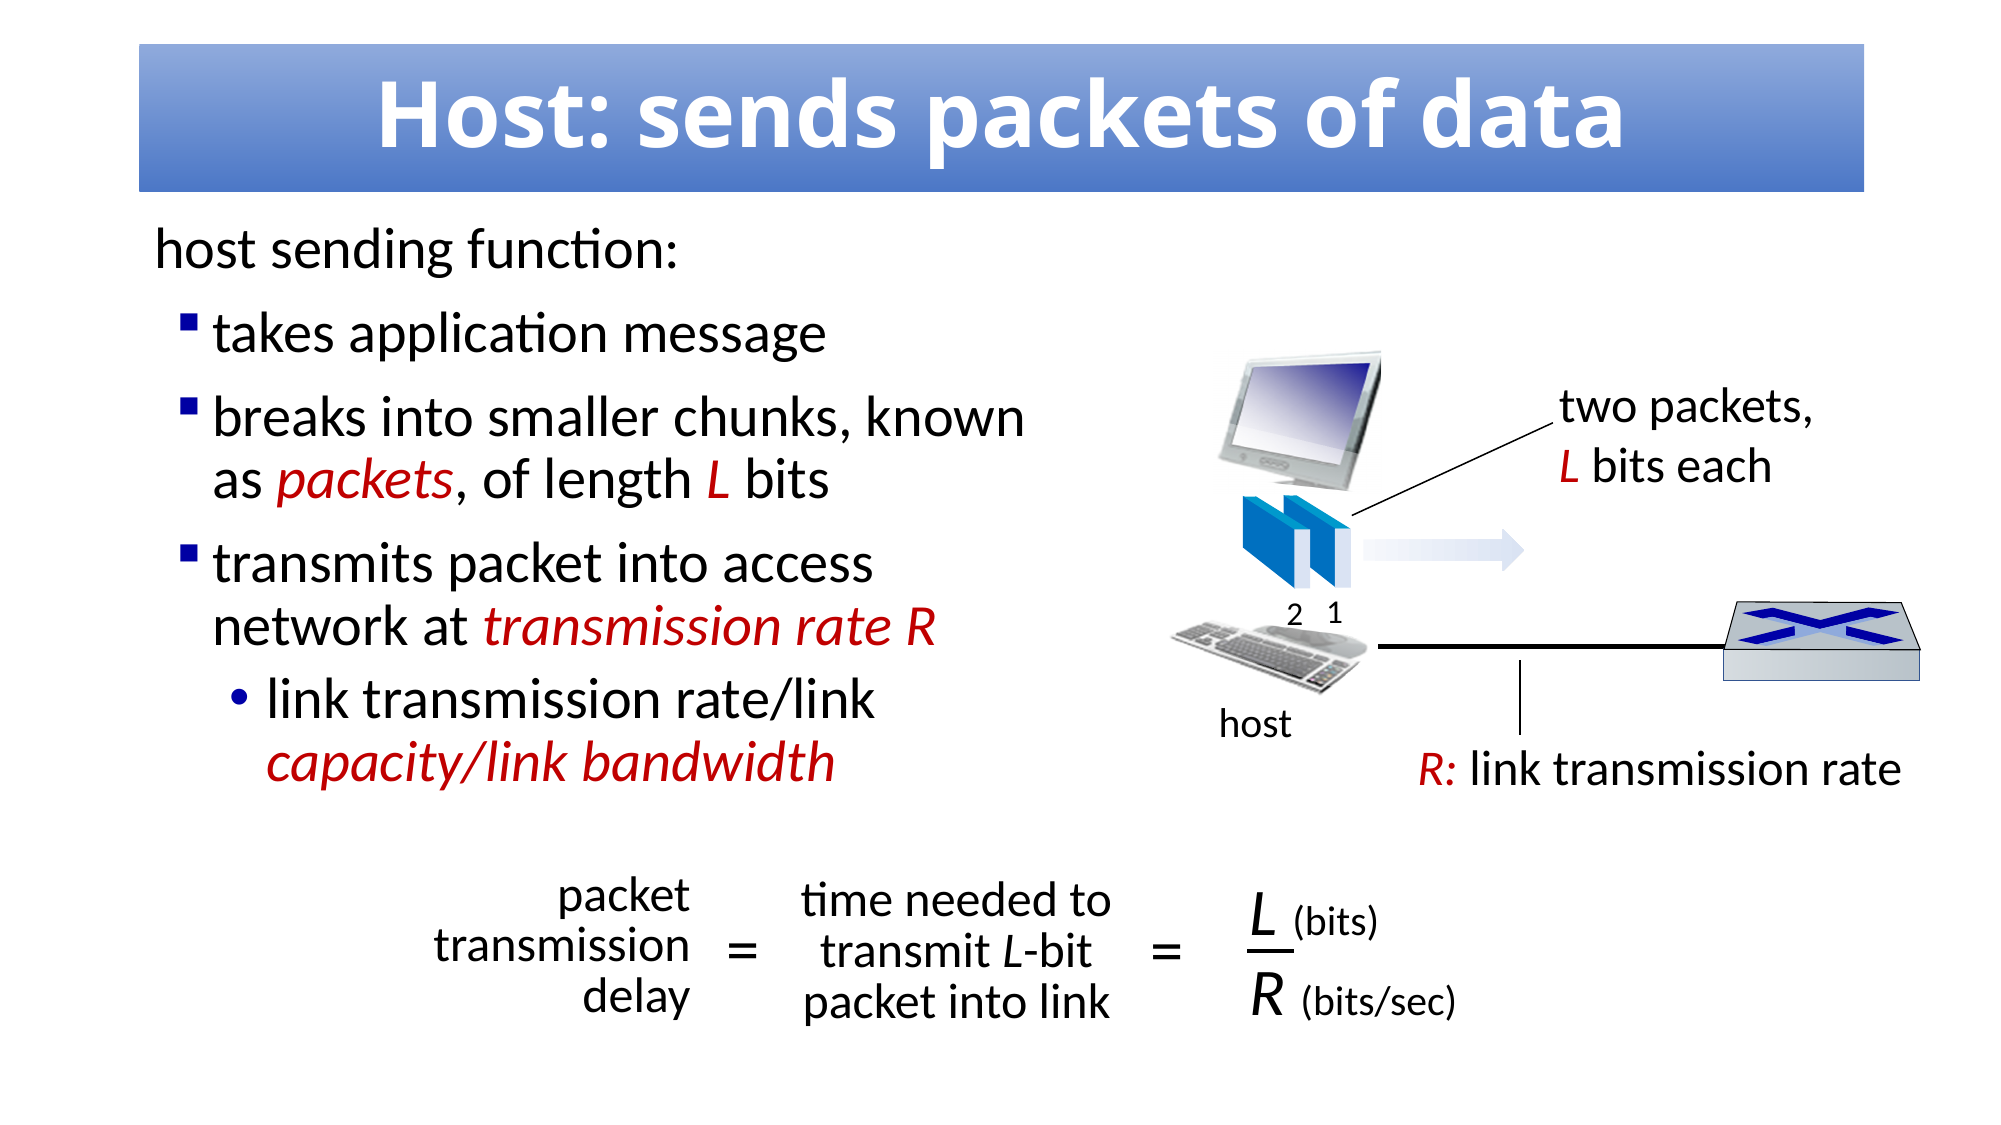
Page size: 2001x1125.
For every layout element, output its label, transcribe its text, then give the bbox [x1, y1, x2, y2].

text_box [1242, 495, 1311, 589]
text_box host [1203, 699, 1308, 754]
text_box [1165, 614, 1378, 699]
text_box [1362, 526, 1526, 574]
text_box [1283, 494, 1351, 588]
text_box two packets, L bits each [1544, 365, 1841, 501]
text_box 1 [1319, 583, 1358, 614]
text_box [1351, 422, 1553, 516]
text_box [1723, 601, 1921, 681]
title Host: sends packets of data [139, 44, 1865, 192]
text_box host sending function: takes application message breaks into smaller chunks, known as packets, of length L bits transmits packet into access network at transmission rate R link transmission rate/link capacity/link bandwidth [139, 211, 1042, 978]
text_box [1187, 349, 1420, 494]
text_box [416, 861, 1475, 1039]
text_box R: link transmission rate [1402, 727, 1918, 803]
text_box 2 [1271, 588, 1319, 614]
